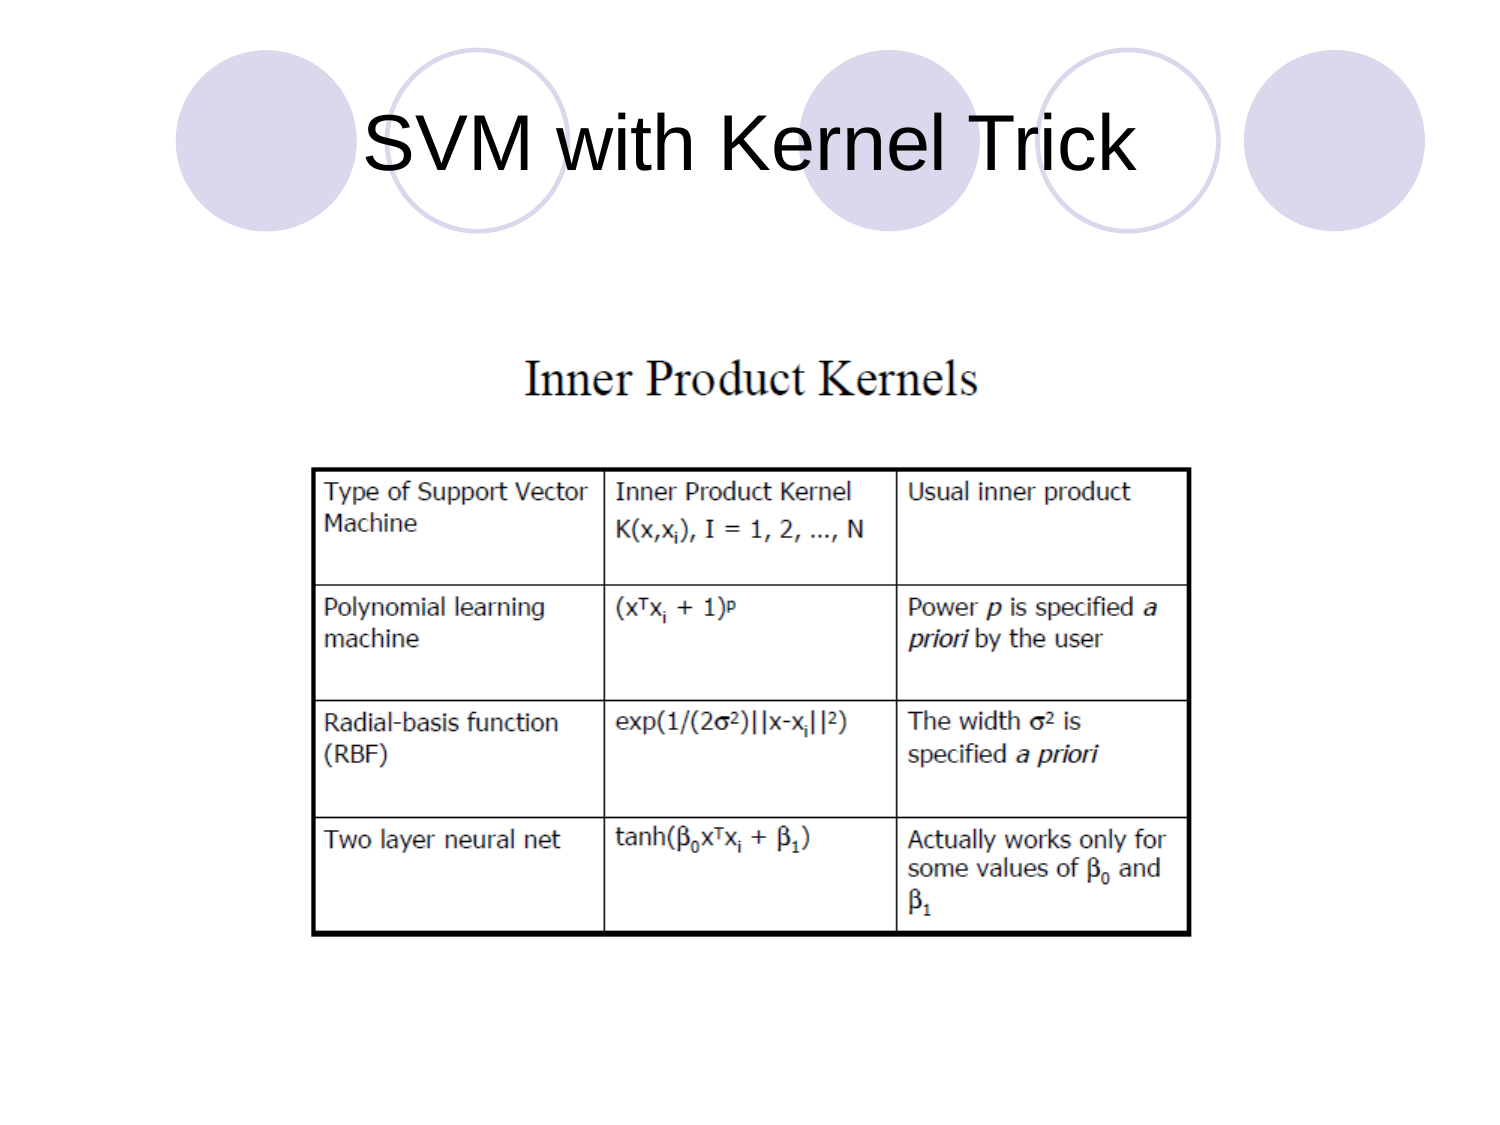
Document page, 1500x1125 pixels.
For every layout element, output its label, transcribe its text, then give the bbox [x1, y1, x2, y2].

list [243, 262, 1256, 1006]
title SVM with Kernel Trick [74, 44, 1426, 233]
